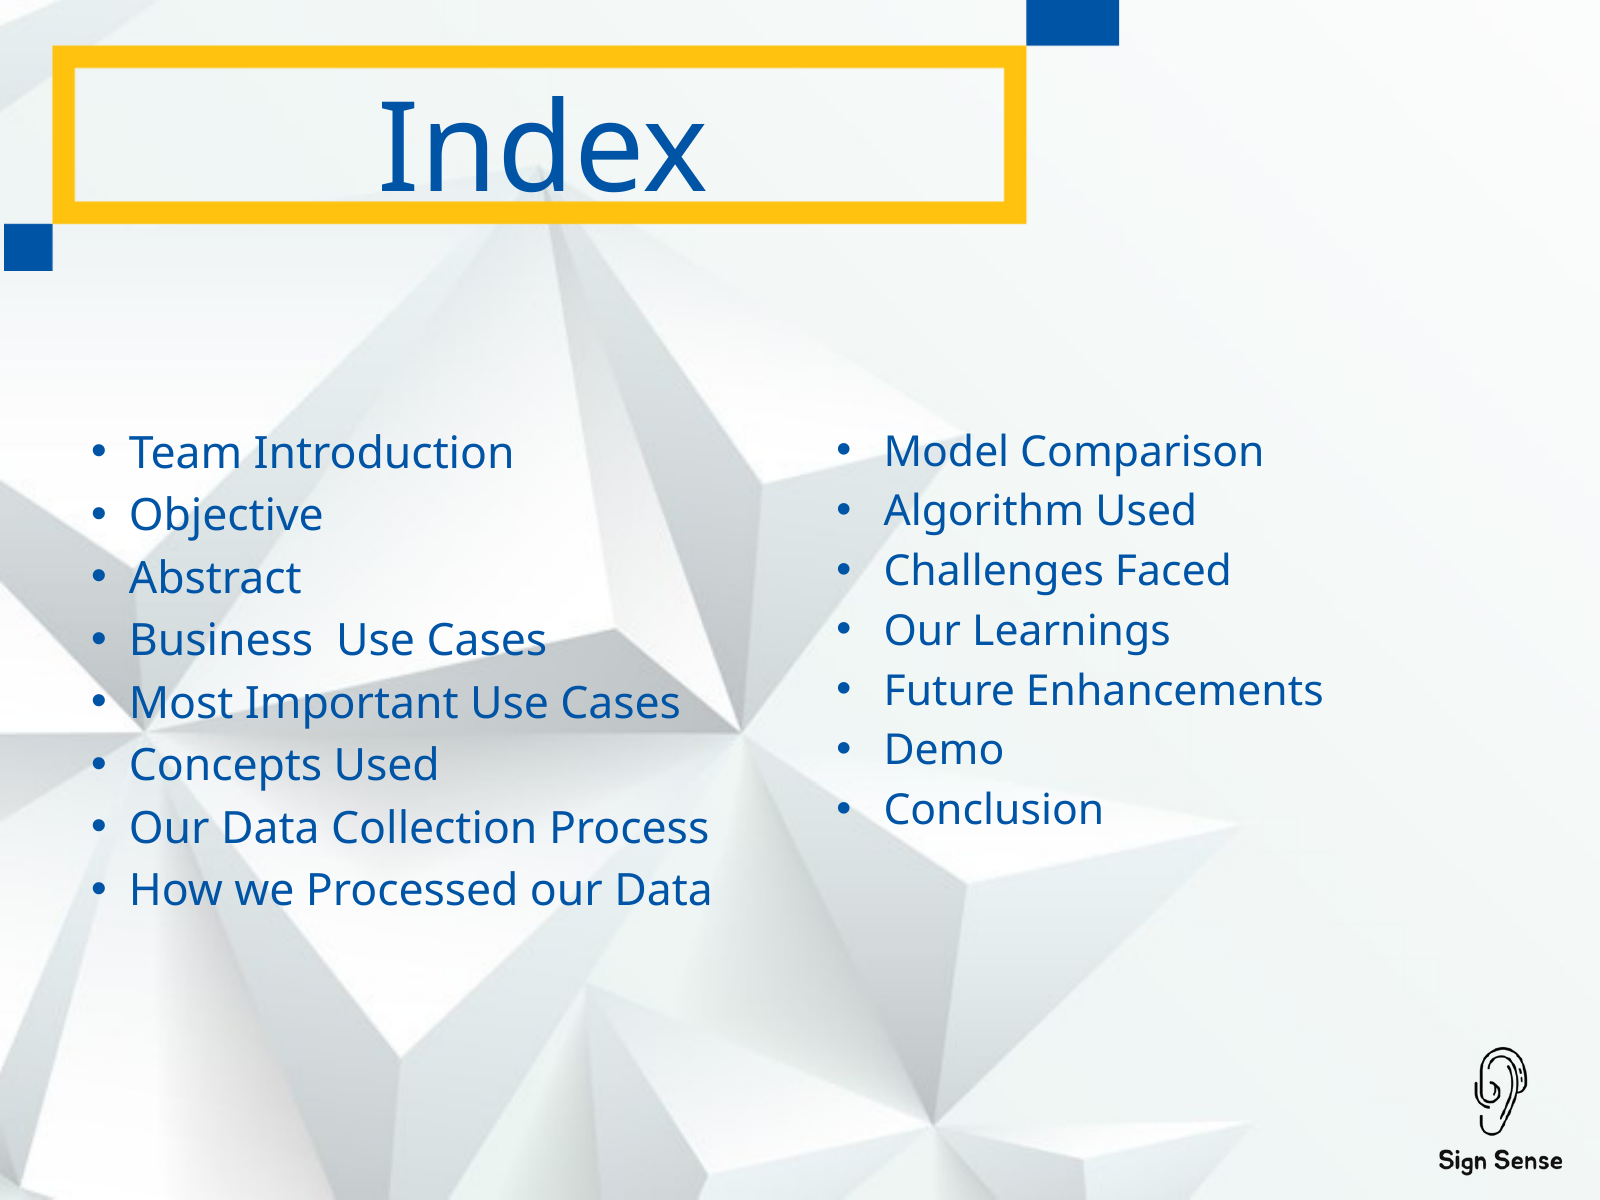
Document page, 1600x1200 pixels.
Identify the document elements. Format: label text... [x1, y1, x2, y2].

text_box [4, 0, 1120, 271]
text_box [1405, 1035, 1600, 1184]
text_box Team Introduction Objective​ Abstract​ Business Use Cases​ Most Important Use Cases​ Concepts Used​ Our Data Collection Process​ How we Processed our Data​ [53, 414, 742, 977]
text_box Index [0, 41, 1101, 217]
text_box Model Comparison​ Algorithm Used​ Challenges Faced​ Our Learnings​ Future Enhancements​ Demo​ Conclusion​ [799, 414, 1343, 893]
text_box [0, 0, 1600, 1200]
